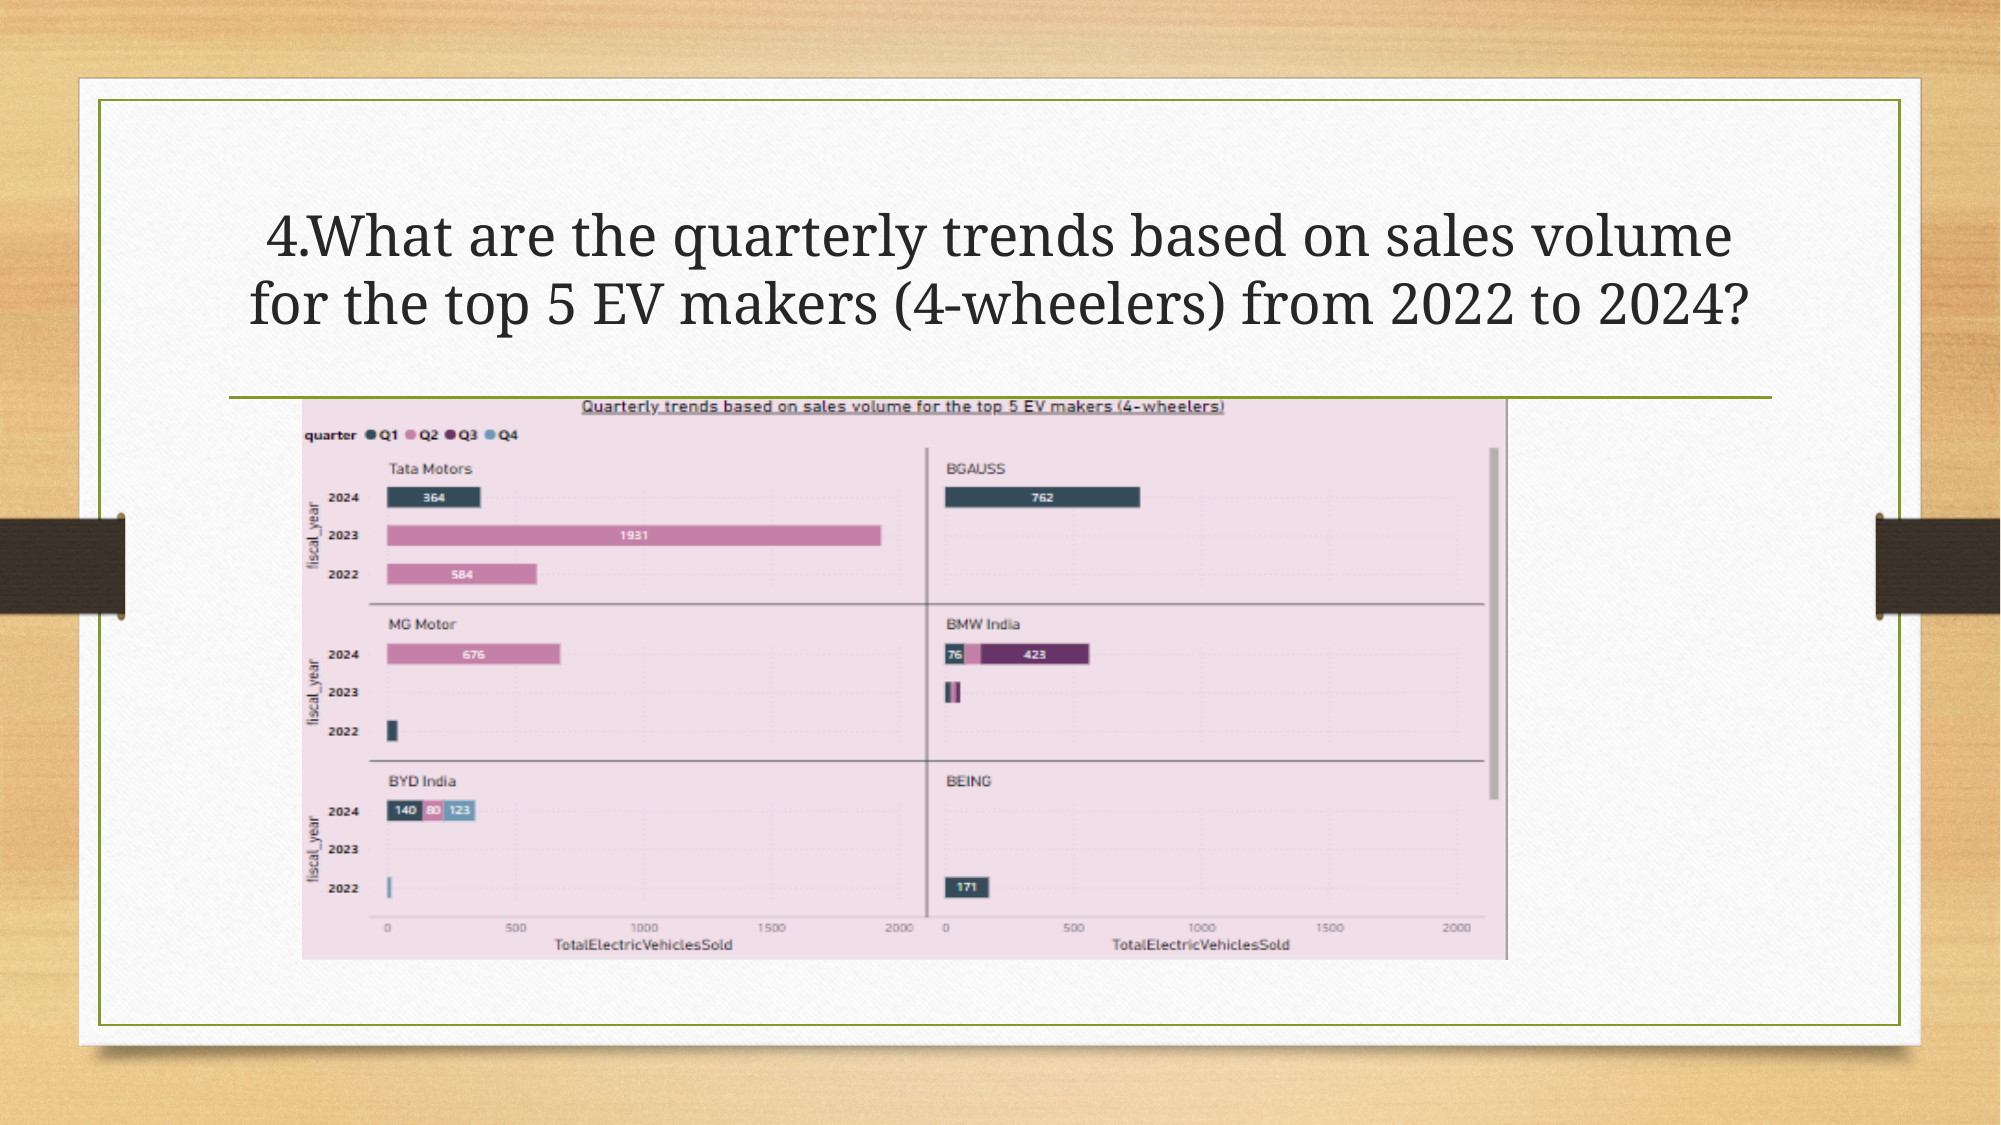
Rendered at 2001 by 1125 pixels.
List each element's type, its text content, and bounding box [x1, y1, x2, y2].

title 4.What are the quarterly trends based on sales volume for the top 5 EV makers (4-wheelers) from 2022 to 2024? [212, 161, 1788, 375]
picture [0, 0, 2001, 1125]
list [301, 399, 1508, 960]
